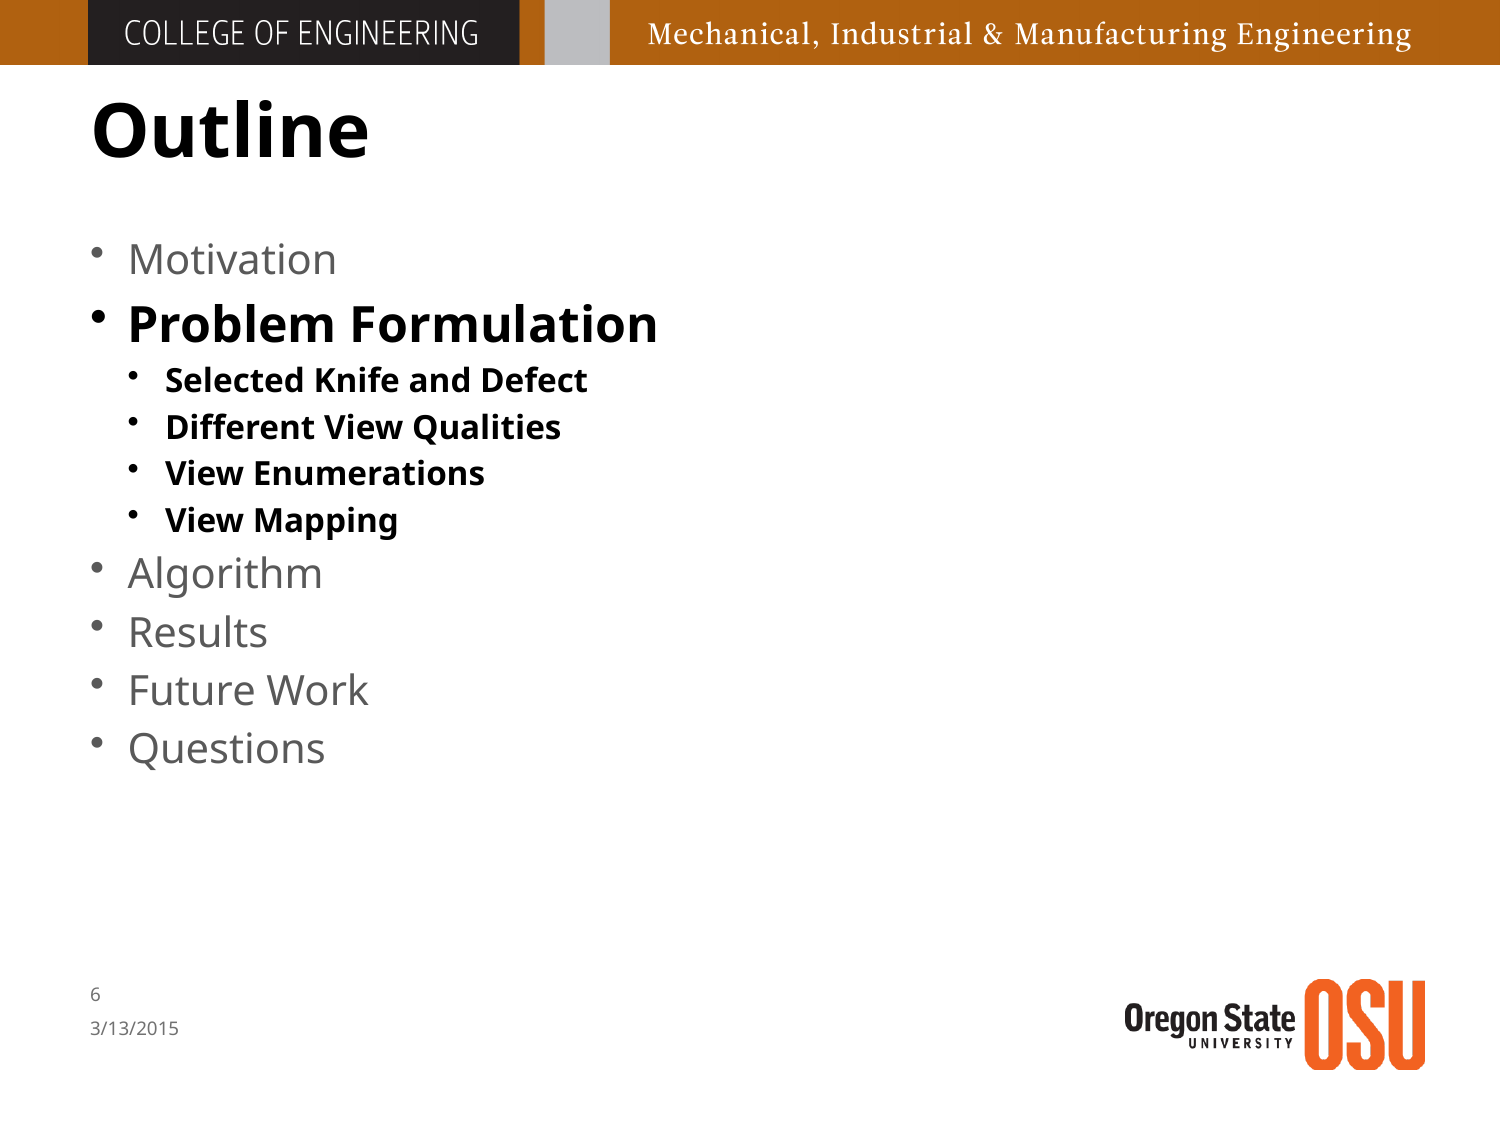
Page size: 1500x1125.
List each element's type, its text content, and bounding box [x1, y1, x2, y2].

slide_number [75, 1012, 375, 1043]
picture [0, 0, 1500, 65]
list Motivation Problem Formulation Selected Knife and Defect Different View Qualities View Enumerations View Mapping Algorithm Results Future Work Questions [75, 224, 1425, 938]
slide_number 5 [75, 982, 135, 1012]
title Outline [75, 75, 1425, 188]
